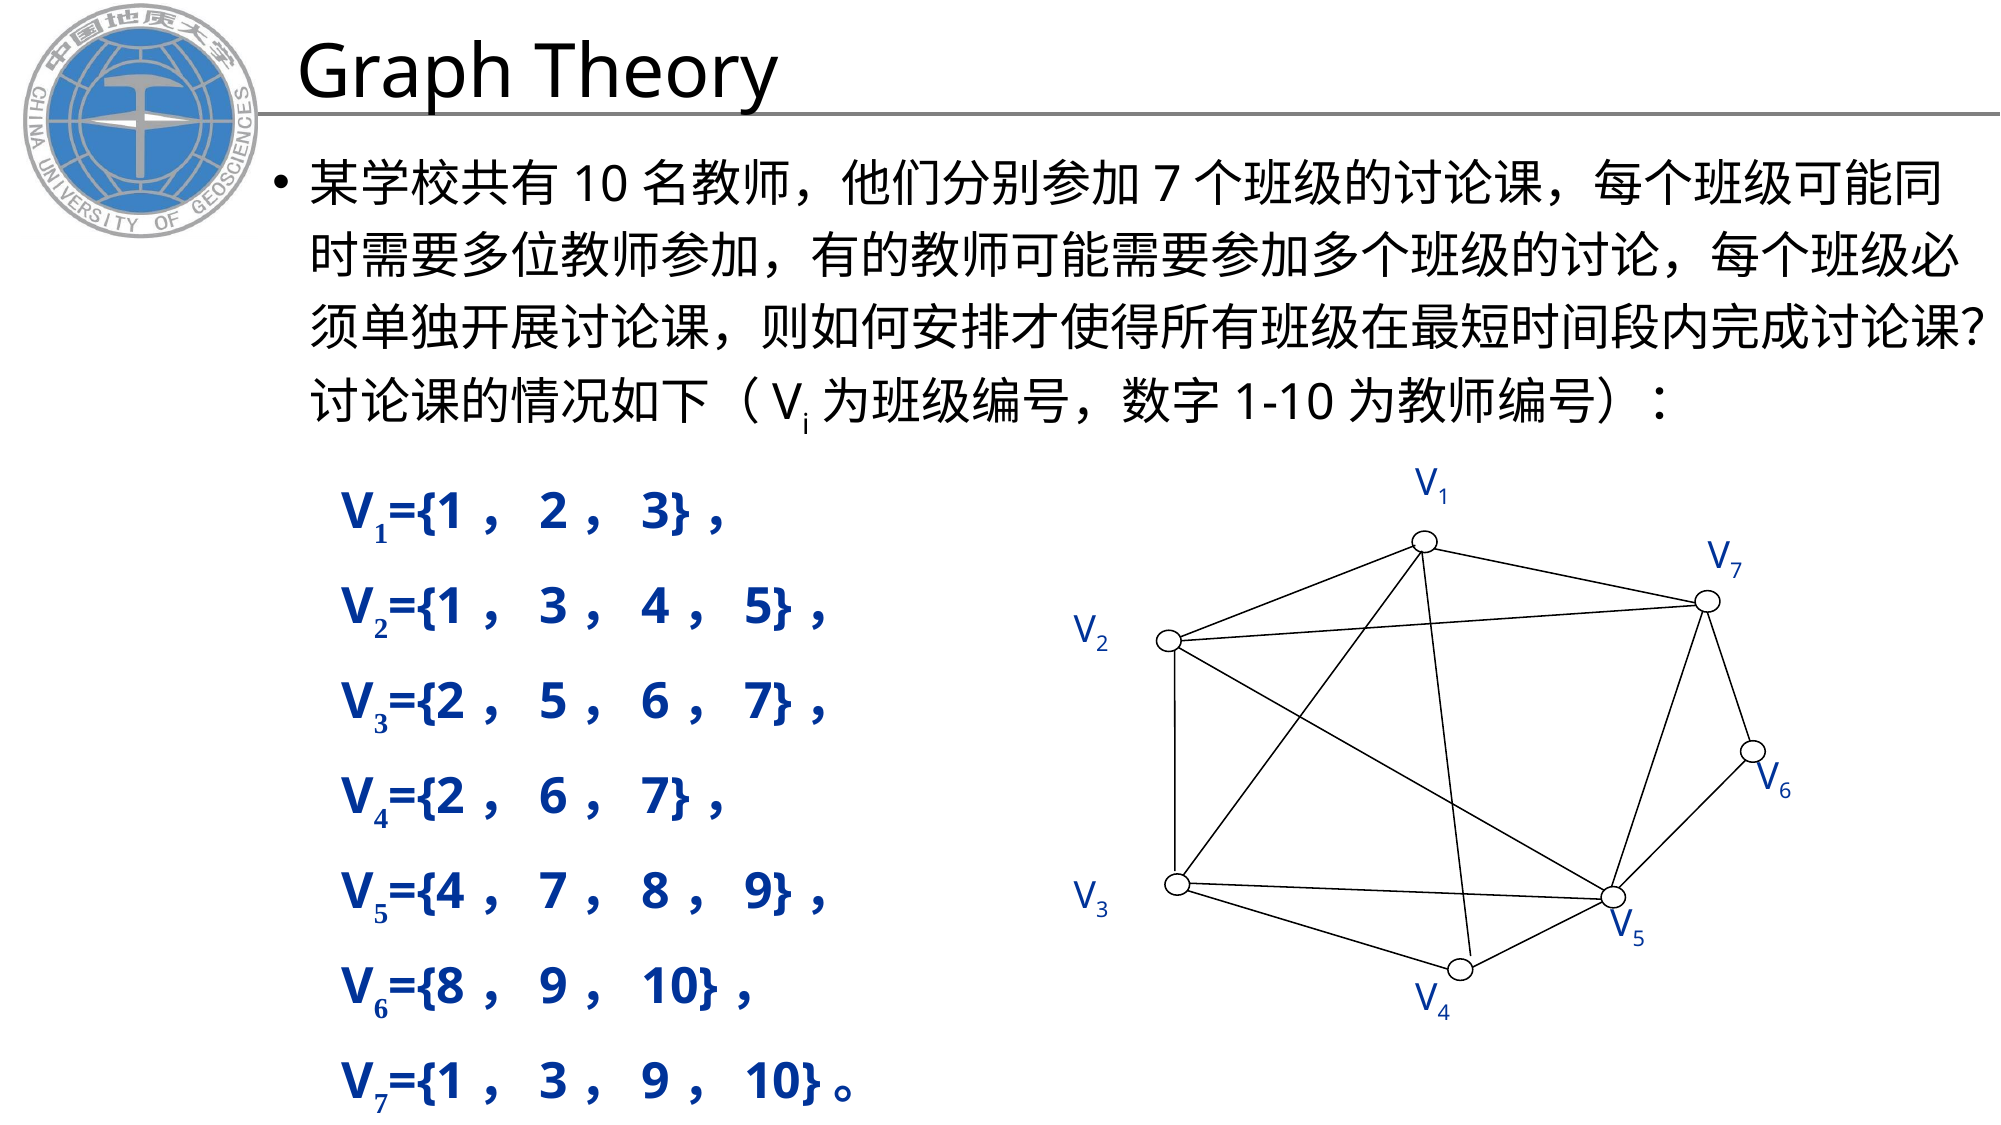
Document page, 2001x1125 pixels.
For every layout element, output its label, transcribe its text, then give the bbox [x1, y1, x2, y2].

text_box 某学校共有10名教师，他们分别参加7个班级的讨论课，每个班级可能同时需要多位教师参加，有的教师可能需要参加多个班级的讨论，每个班级必须单独开展讨论课，则如何安排才使得所有班级在最短时间段内完成讨论课？讨论课的情况如下（Vi为班级编号，数字1-10为教师编号）： [257, 132, 2000, 613]
picture [21, 3, 258, 239]
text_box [973, 457, 1852, 1084]
text_box V1={1，2，3}， V2={1，3，4，5}， V3={2，5，6，7}， V4={2，6，7}， V5={4，7，8，9}， V6={8，9，10}， V7={1，3，9，10}。 [326, 457, 973, 1037]
text_box Graph Theory [281, 15, 1575, 120]
